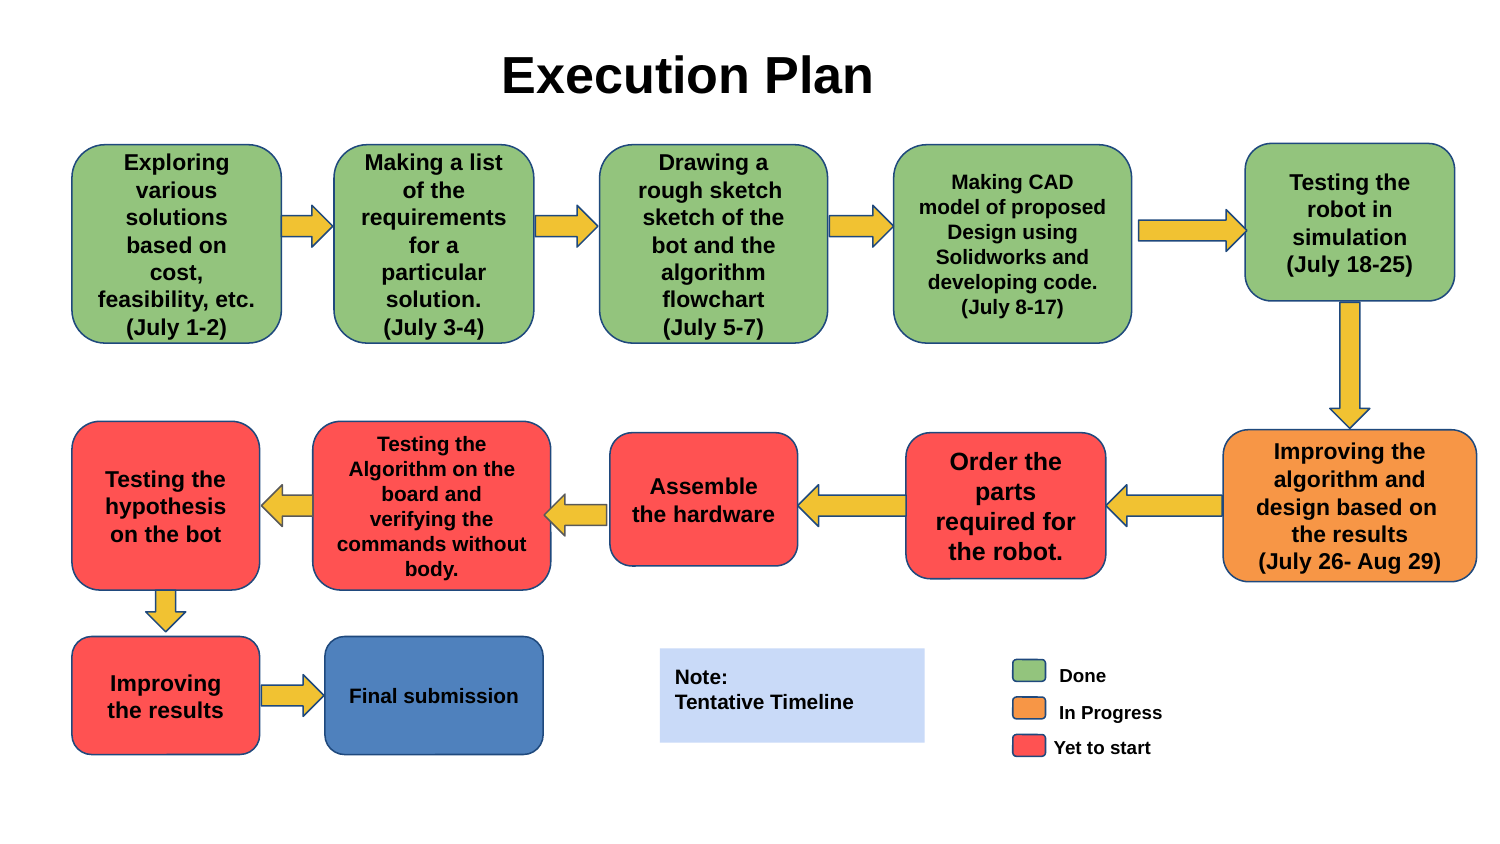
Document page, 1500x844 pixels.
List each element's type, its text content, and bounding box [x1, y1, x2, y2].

text_box Done [1044, 648, 1167, 685]
text_box Testing the robot in simulation (July 18-25) [1245, 143, 1455, 301]
text_box Yet to start [1038, 720, 1183, 774]
text_box Assemble the hardware [609, 432, 798, 566]
text_box [544, 494, 607, 536]
text_box [261, 484, 313, 527]
text_box Improving the results [71, 636, 260, 755]
text_box [535, 205, 598, 248]
text_box [1105, 484, 1223, 527]
text_box [797, 484, 907, 527]
text_box [1329, 302, 1370, 429]
text_box Note: Tentative Timeline [659, 648, 925, 743]
text_box [1012, 696, 1044, 719]
text_box [1012, 659, 1044, 682]
text_box Drawing a rough sketch sketch of the bot and the algorithm flowchart (July 5-7) [599, 144, 828, 344]
text_box [145, 590, 186, 632]
text_box [281, 205, 333, 248]
text_box Improving the algorithm and design based on the results (July 26- Aug 29) [1223, 429, 1477, 582]
text_box [1138, 209, 1247, 252]
text_box Order the parts required for the robot. [905, 432, 1106, 579]
text_box [829, 205, 894, 248]
text_box In Progress [1044, 685, 1195, 740]
text_box Exploring various solutions based on cost, feasibility, etc. (July 1-2) [71, 144, 282, 344]
text_box Making CAD model of proposed Design using Solidworks and developing code. (July 8-17) [893, 144, 1132, 344]
text_box Testing the hypothesis on the bot [71, 421, 260, 591]
text_box [261, 674, 325, 717]
text_box Execution Plan [71, 26, 1305, 145]
text_box Testing the Algorithm on the board and verifying the commands without body. [312, 421, 551, 591]
text_box Final submission [324, 636, 544, 755]
text_box [1012, 734, 1038, 757]
text_box Making a list of the requirements for a particular solution. (July 3-4) [334, 144, 534, 344]
